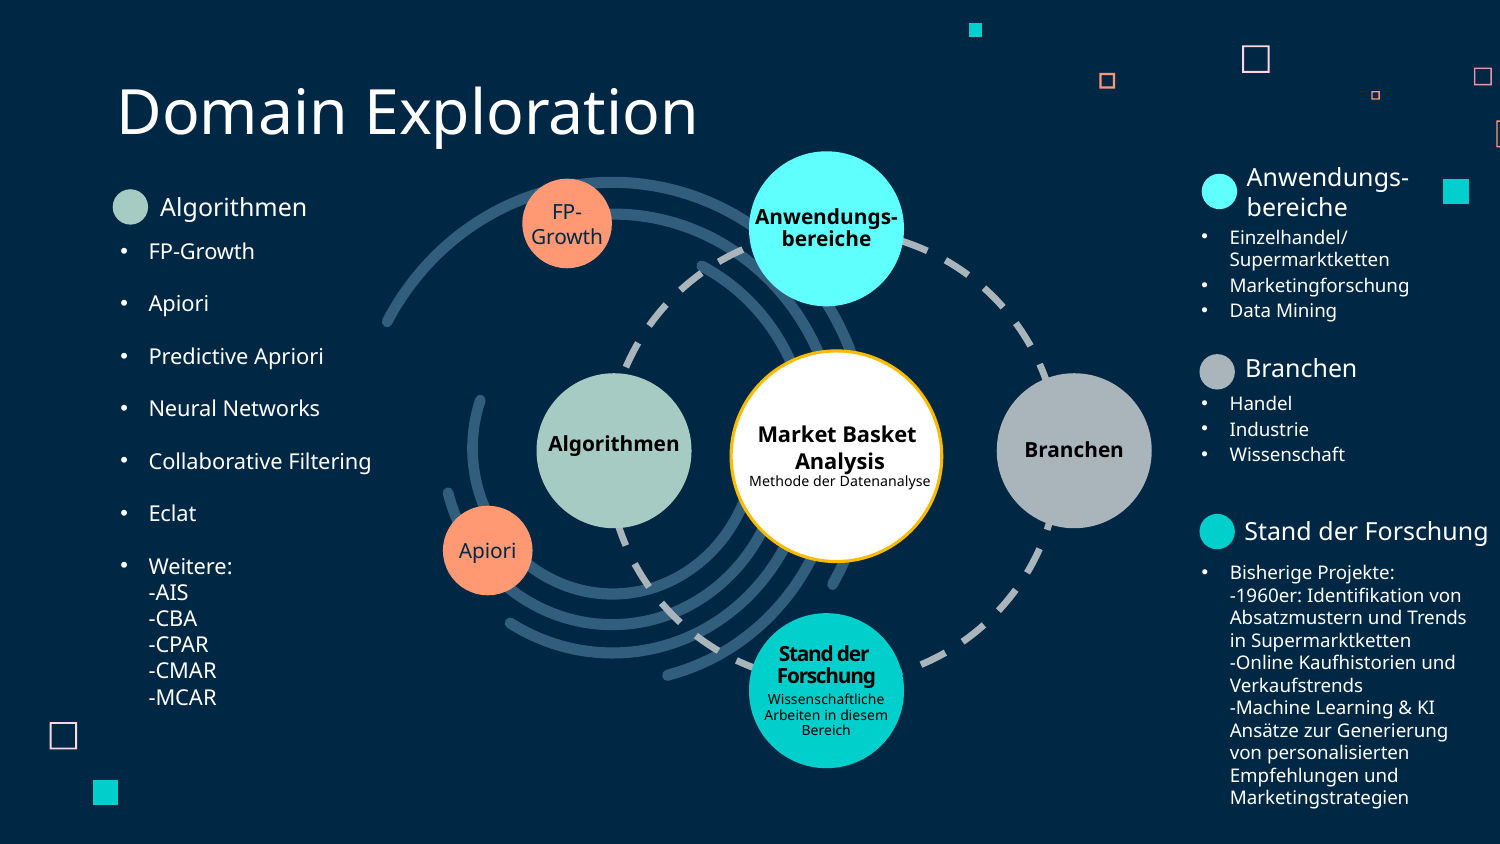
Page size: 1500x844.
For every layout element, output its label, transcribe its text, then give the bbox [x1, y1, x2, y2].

text_box Market Basket Analysis Methode der Datenanalyse [878, 357, 944, 556]
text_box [1199, 365, 1470, 469]
text_box Anwendungs- bereiche [767, 149, 907, 290]
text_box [43, 161, 446, 775]
text_box [878, 242, 1048, 671]
text_box Branchen [994, 371, 1154, 531]
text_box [1196, 157, 1474, 357]
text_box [1199, 513, 1495, 812]
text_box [449, 176, 874, 681]
text_box Stand der Forschung Wissenschaftliche Arbeiten in diesem Bereich [746, 629, 907, 771]
title Domain Exploration [101, 67, 878, 163]
